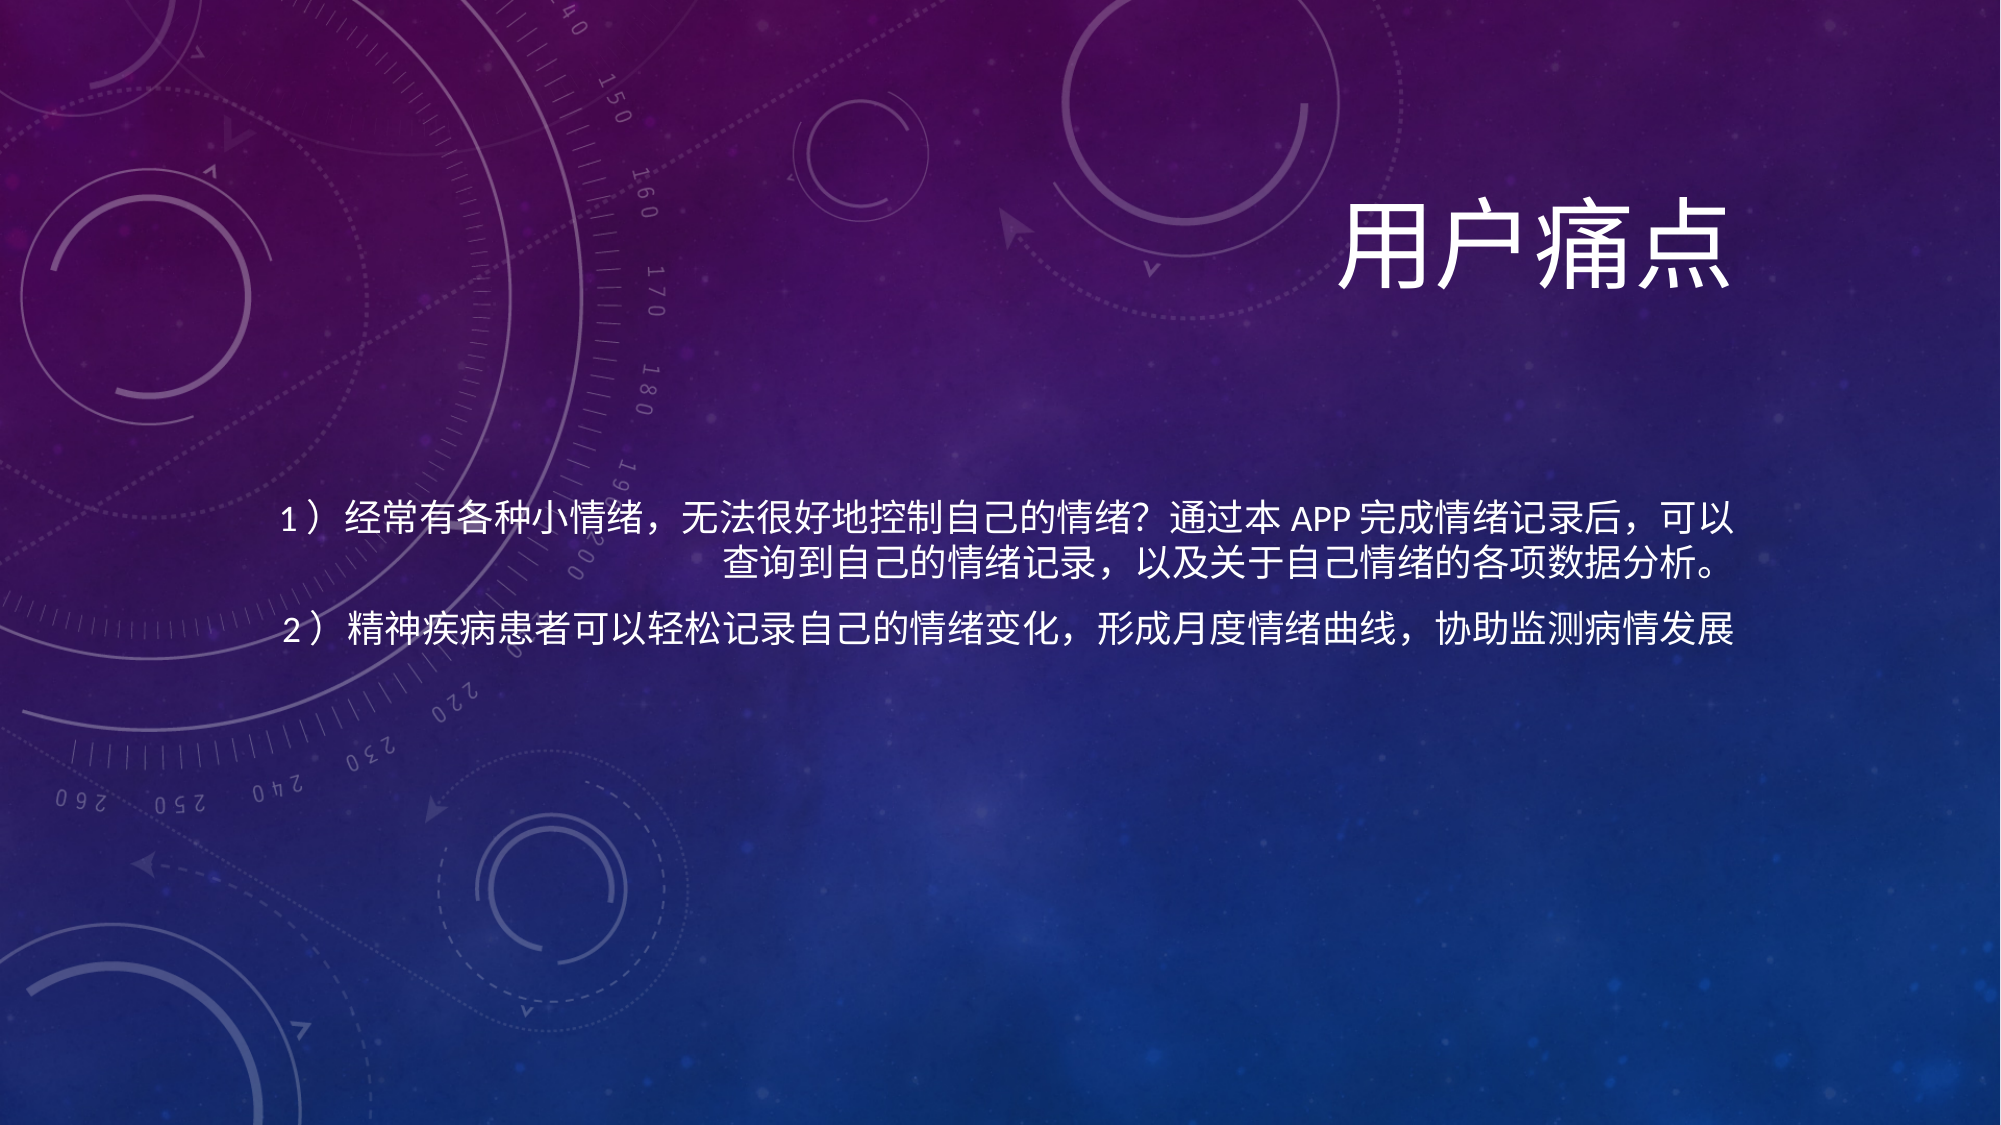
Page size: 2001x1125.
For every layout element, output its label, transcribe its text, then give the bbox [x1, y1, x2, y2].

picture [0, 0, 2001, 1125]
subtitle 1）经常有各种小情绪，无法很好地控制自己的情绪？通过本APP完成情绪记录后，可以查询到自己的情绪记录，以及关于自己情绪的各项数据分析。 2）精神疾病患者可以轻松记录自己的情绪变化，形成月度情绪曲线，协助监测病情发展 [249, 486, 1750, 787]
title 用户痛点 [249, 160, 1750, 309]
